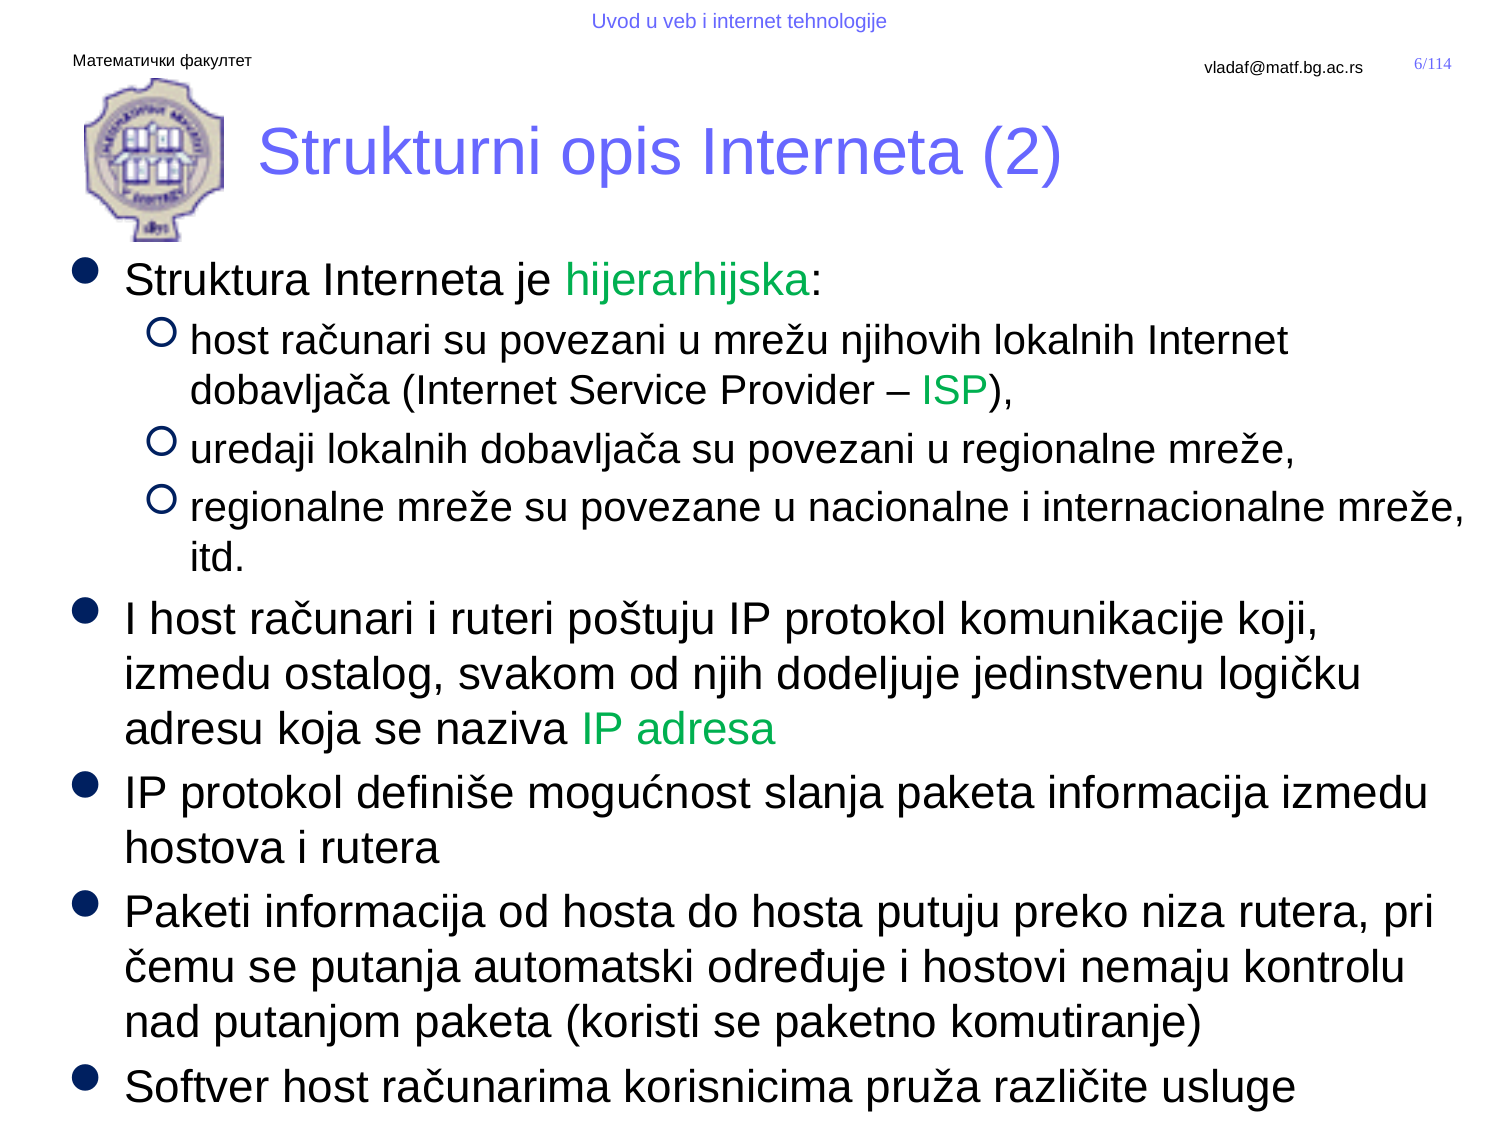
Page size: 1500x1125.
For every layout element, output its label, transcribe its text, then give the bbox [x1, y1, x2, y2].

picture [84, 78, 224, 242]
list Struktura Interneta je hijerarhijska: host računari su povezani u mrežu njihovih lokalnih Internet dobavljača (Internet Service Provider – ISP), uredaji lokalnih dobavljača su povezani u regionalne mreže, regionalne mreže su povezane u nacionalne i internacionalne mreže, itd. I host računari i ruteri poštuju IP protokol komunikacije koji, izmedu ostalog, svakom od njih dodeljuje jedinstvenu logičku adresu koja se naziva IP adresa IP protokol definiše mogućnost slanja paketa informacija izmedu hostova i rutera Paketi informacija od hosta do hosta putuju preko niza rutera, pri čemu se putanja automatski određuje i hostovi nemaju kontrolu nad putanjom paketa (koristi se paketno komutiranje) Softver host računarima korisnicima pruža različite usluge [53, 242, 1483, 598]
title Strukturni opis Interneta (2) [242, 54, 1388, 242]
